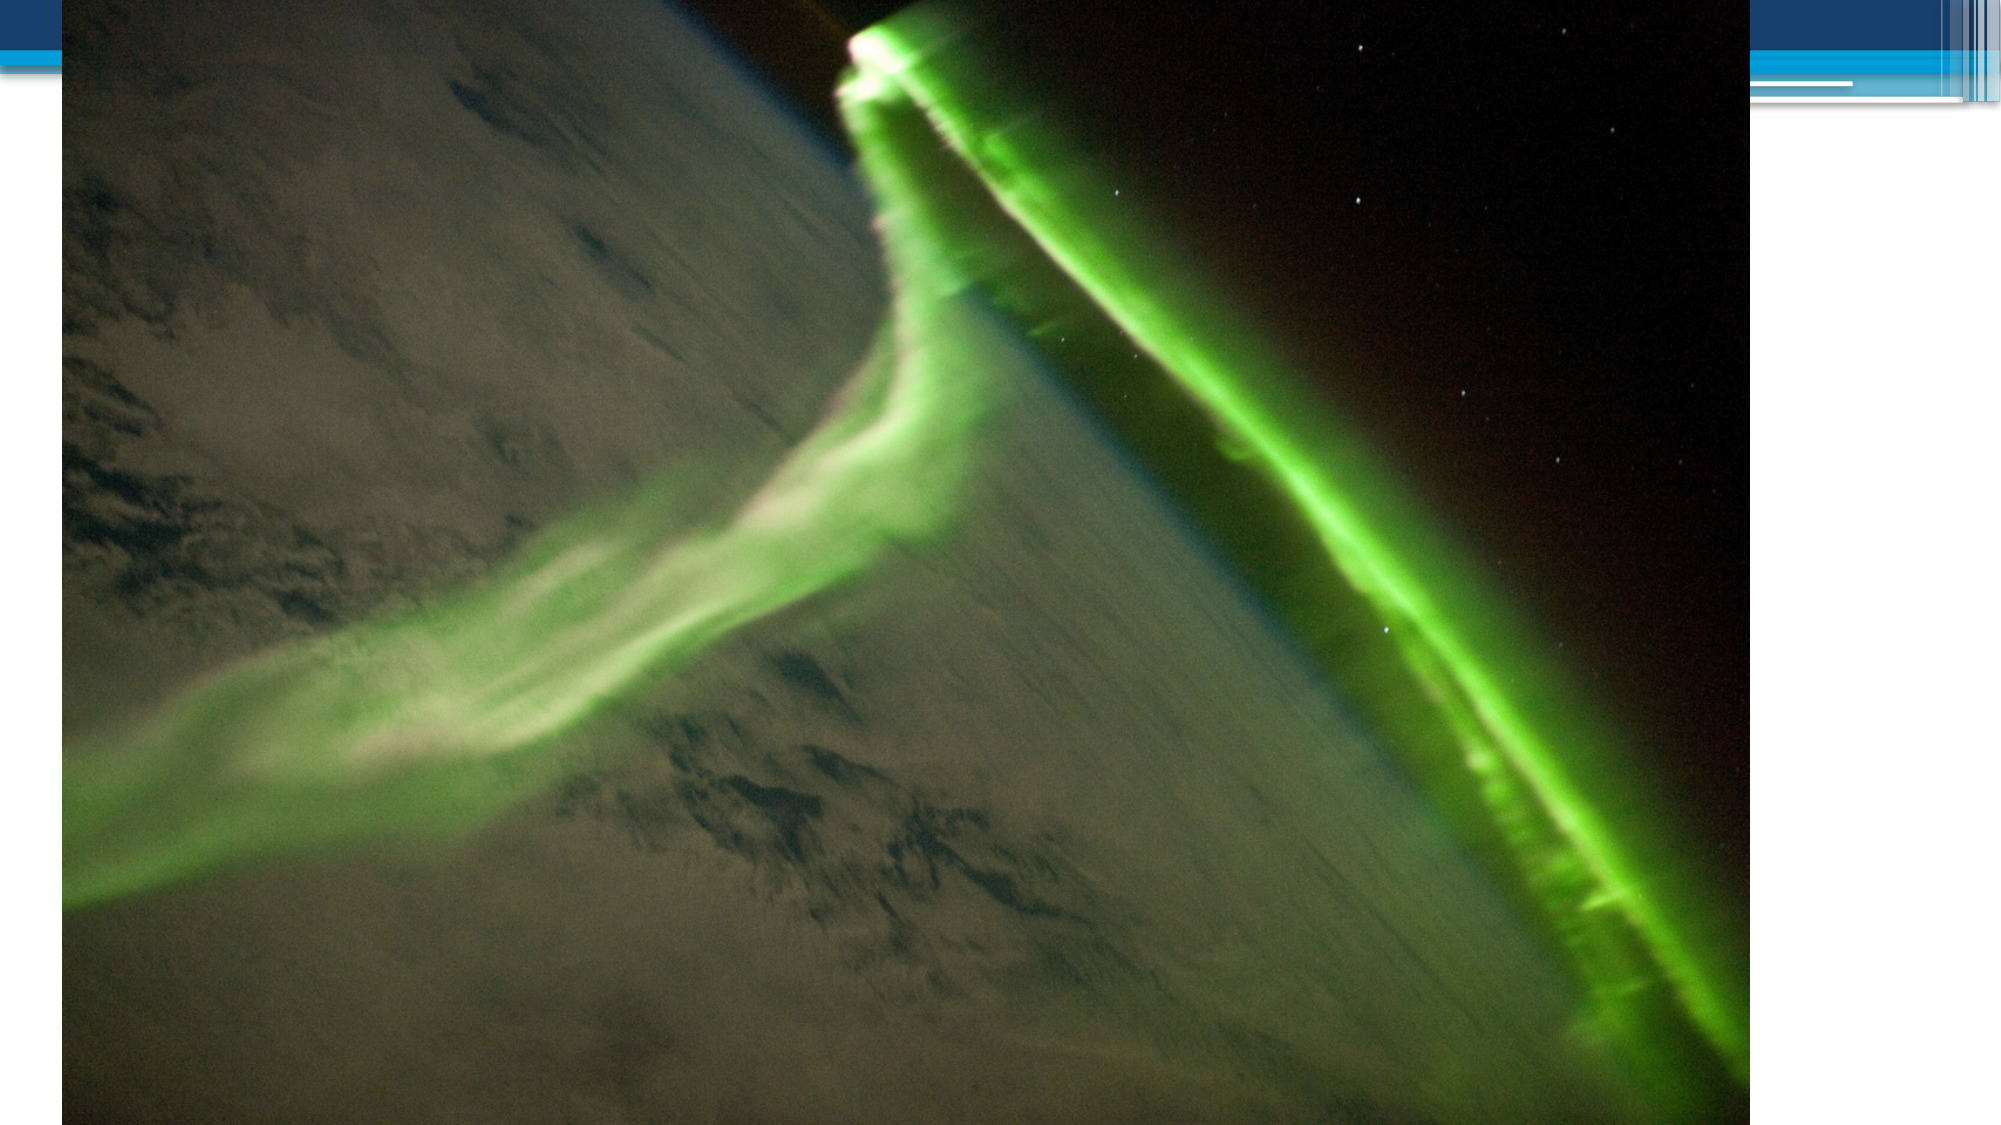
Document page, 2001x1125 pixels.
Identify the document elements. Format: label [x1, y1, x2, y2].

picture [62, 0, 1751, 1125]
